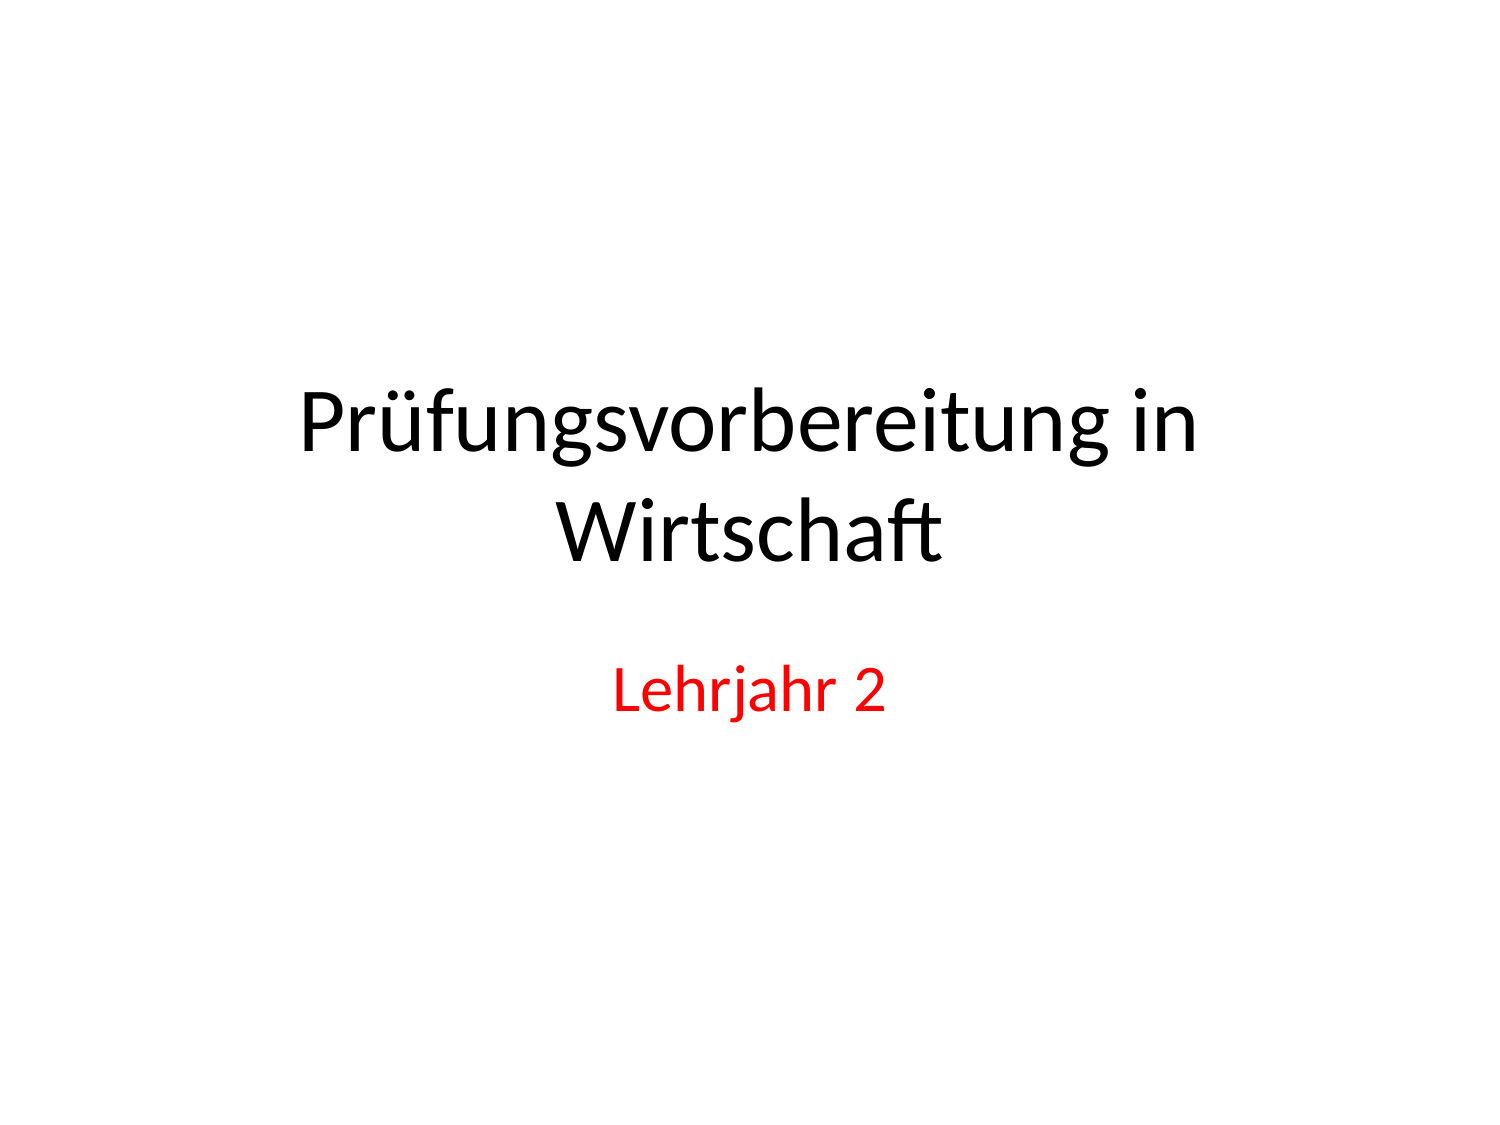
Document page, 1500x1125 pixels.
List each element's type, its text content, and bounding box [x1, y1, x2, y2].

subtitle Lehrjahr 2 [225, 637, 1275, 925]
title Prüfungsvorbereitung in Wirtschaft [112, 349, 1388, 591]
